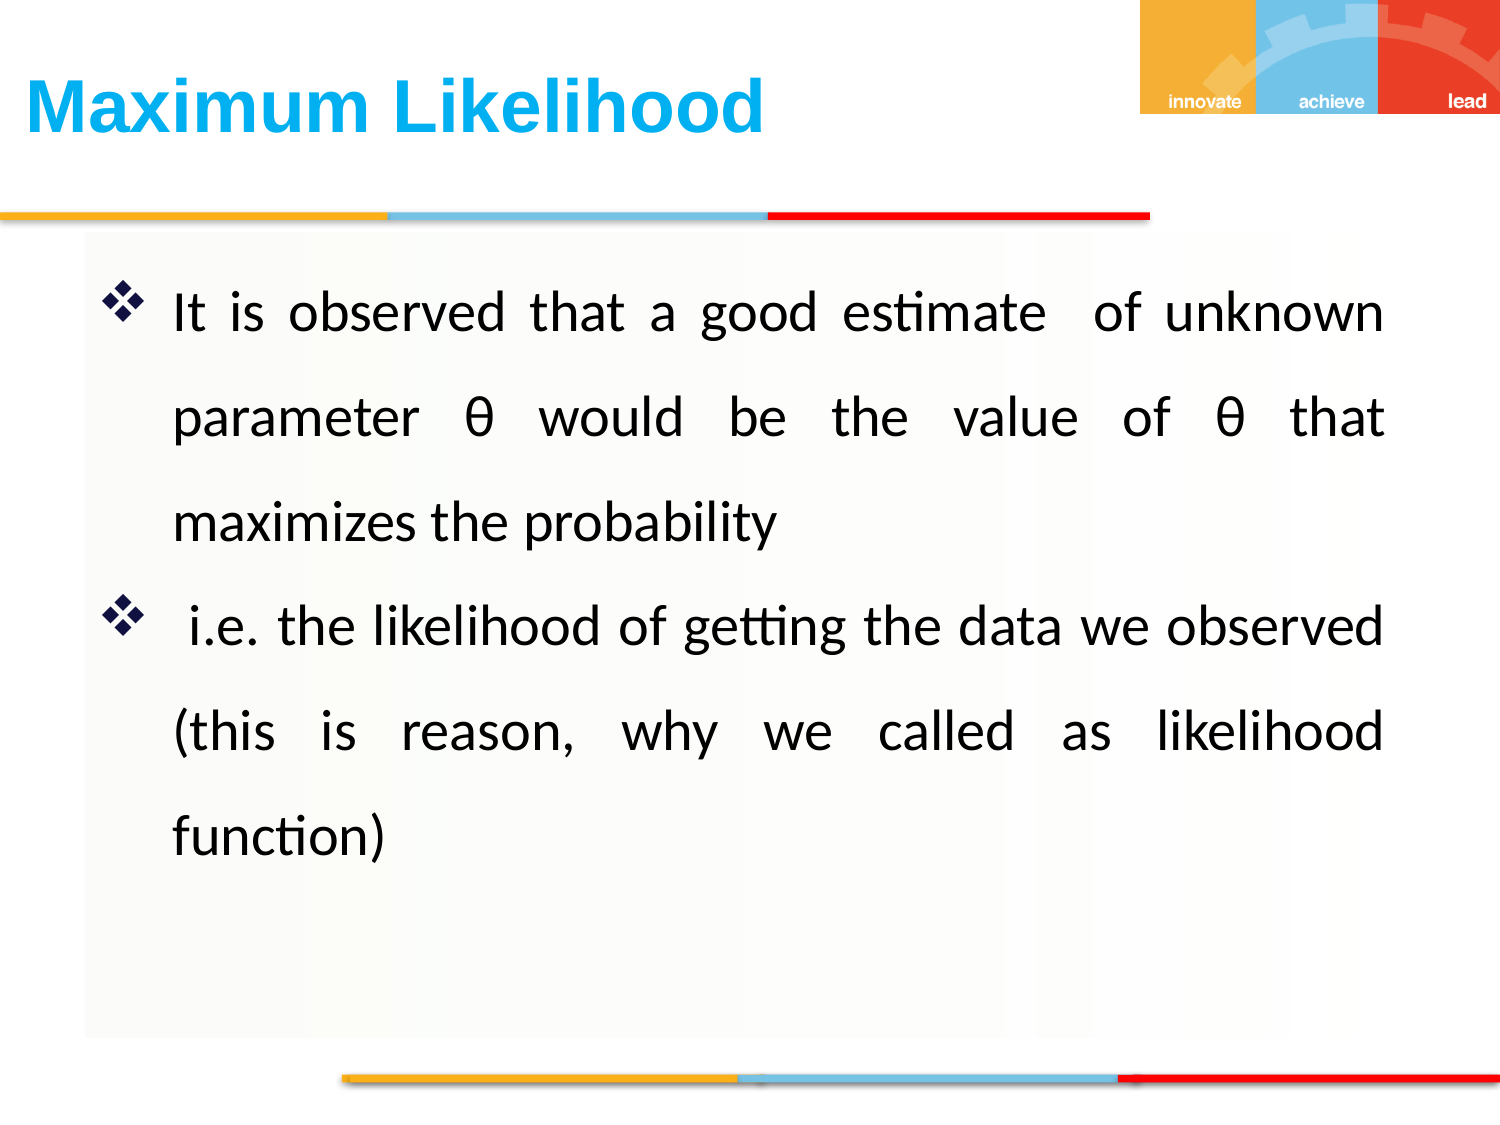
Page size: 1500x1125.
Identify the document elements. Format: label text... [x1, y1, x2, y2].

list It is observed that a good estimate of unknown parameter θ would be the value of θ that maximizes the probability i.e. the likelihood of getting the data we observed (this is reason, why we called as likelihood function) [85, 232, 1398, 1038]
picture [1140, 0, 1500, 114]
title Maximum Likelihood [10, 4, 1125, 200]
